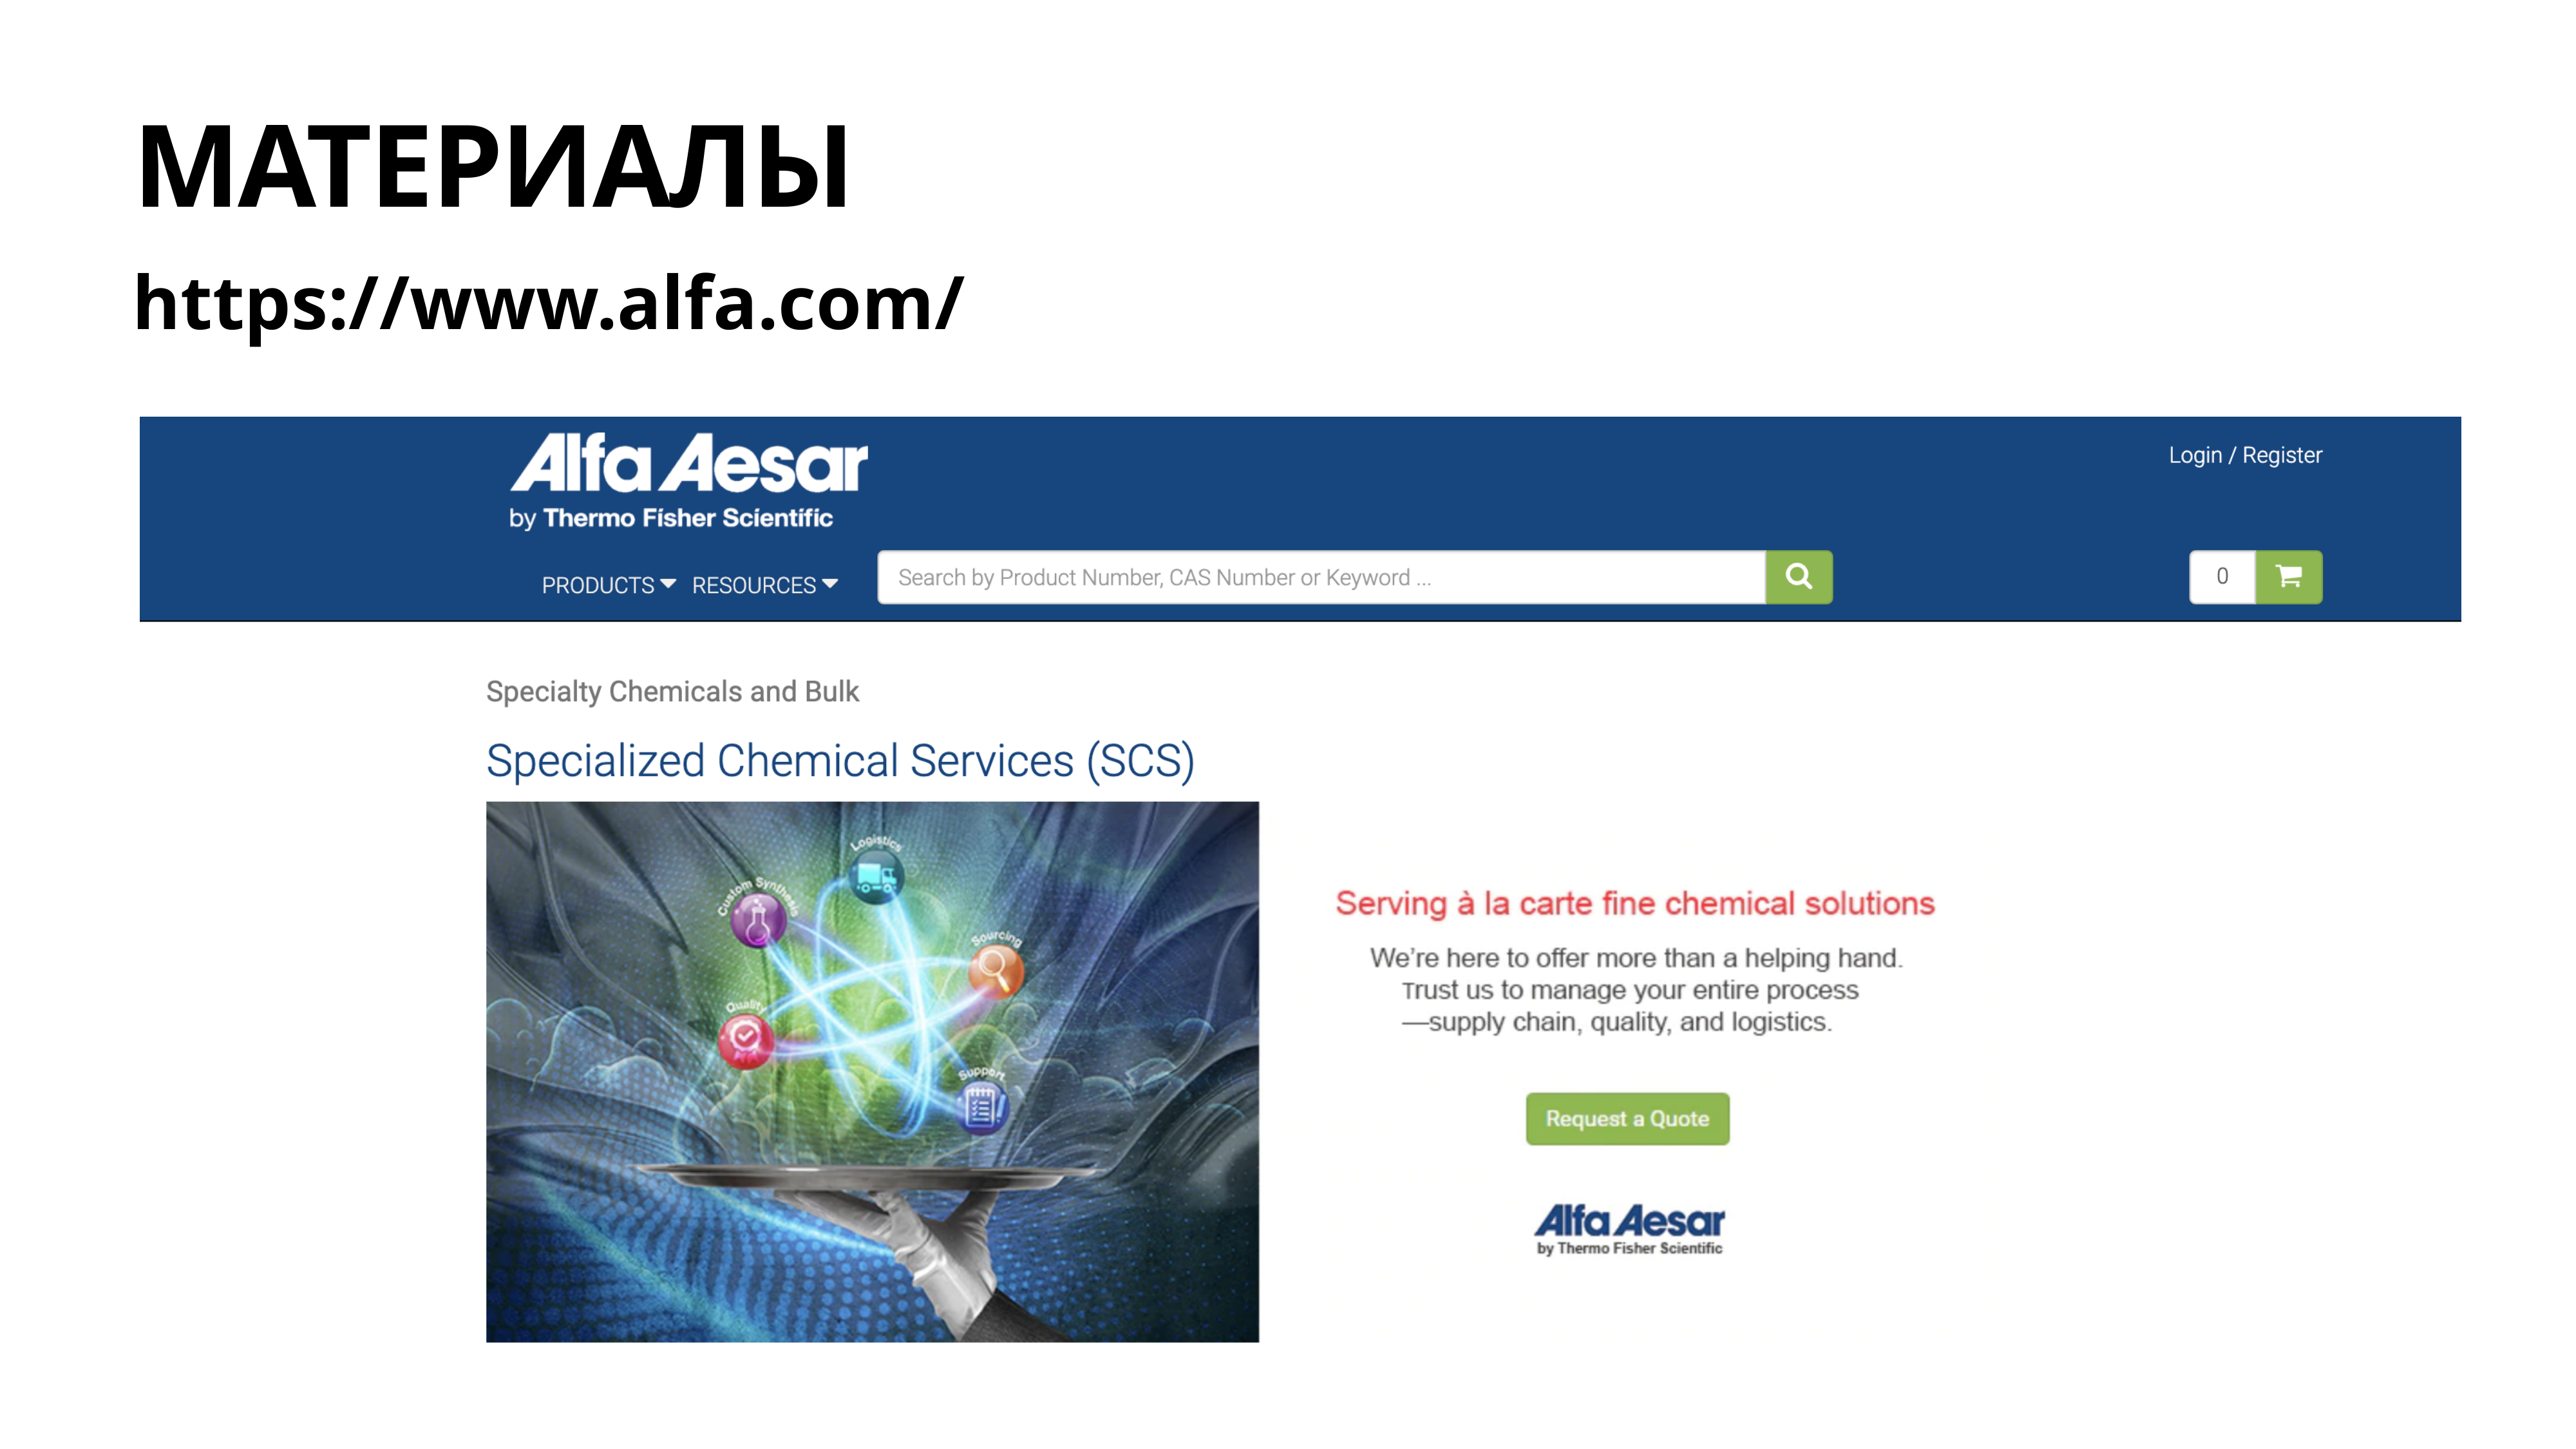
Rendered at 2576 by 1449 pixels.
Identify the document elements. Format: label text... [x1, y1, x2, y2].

title МАТЕРИАЛЫ [127, 113, 2449, 250]
picture [140, 417, 2462, 1360]
list https://www.alfa.com/ [127, 250, 2449, 350]
